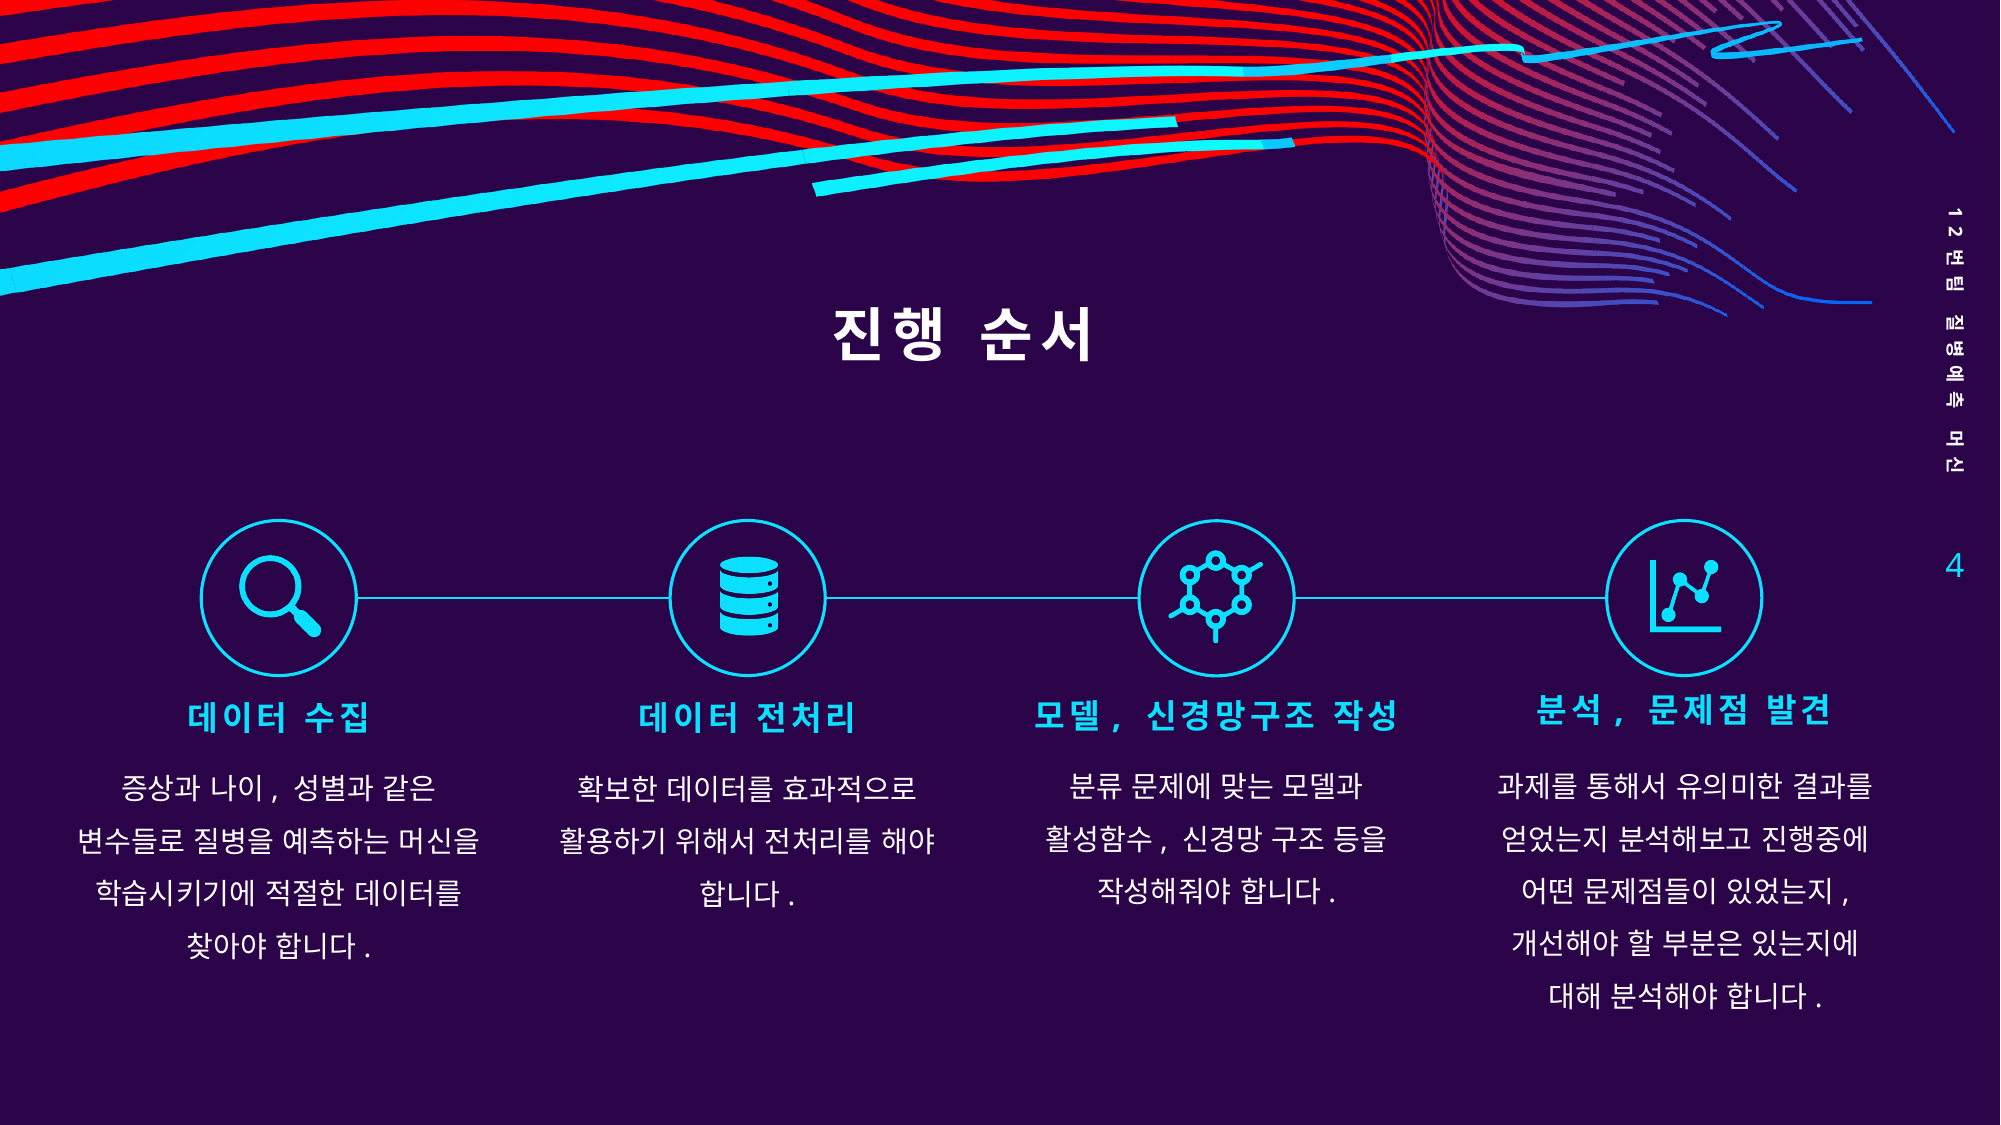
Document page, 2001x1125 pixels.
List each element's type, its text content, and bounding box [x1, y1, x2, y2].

text_box [1605, 519, 1763, 677]
list 모델, 신경망구조 작성 [999, 692, 1434, 743]
list 확보한 데이터를 효과적으로 활용하기 위해서 전처리를 해야 합니다. [531, 746, 965, 1012]
list 데이터 전처리 [531, 694, 965, 746]
list 분류 문제에 맞는 모델과 활성함수, 신경망 구조 등을 작성해줘야 합니다. [999, 743, 1434, 1009]
slide_number 4 [1889, 519, 1980, 615]
list 데이터 수집 [62, 694, 496, 745]
text_box [1138, 599, 1296, 677]
footer 12번팀 질병예측 머신 [1926, 33, 1987, 489]
list 증상과 나이, 성별과 같은 변수들로 질병을 예측하는 머신을 학습시키기에 적절한 데이터를 찾아야 합니다. [62, 745, 496, 1011]
text_box [1138, 519, 1296, 597]
text_box [669, 599, 827, 677]
text_box [669, 519, 827, 597]
picture [0, 0, 2000, 1125]
list 과제를 통해서 유의미한 결과를 얻었는지 분석해보고 진행중에 어떤 문제점들이 있었는지, 개선해야 할 부분은 있는지에 대해 분석해야 합니다. [1468, 743, 1903, 1009]
title 진행 순서 [575, 299, 1350, 395]
list 분석, 문제점 발견 [1467, 685, 1901, 746]
text_box [200, 519, 358, 677]
